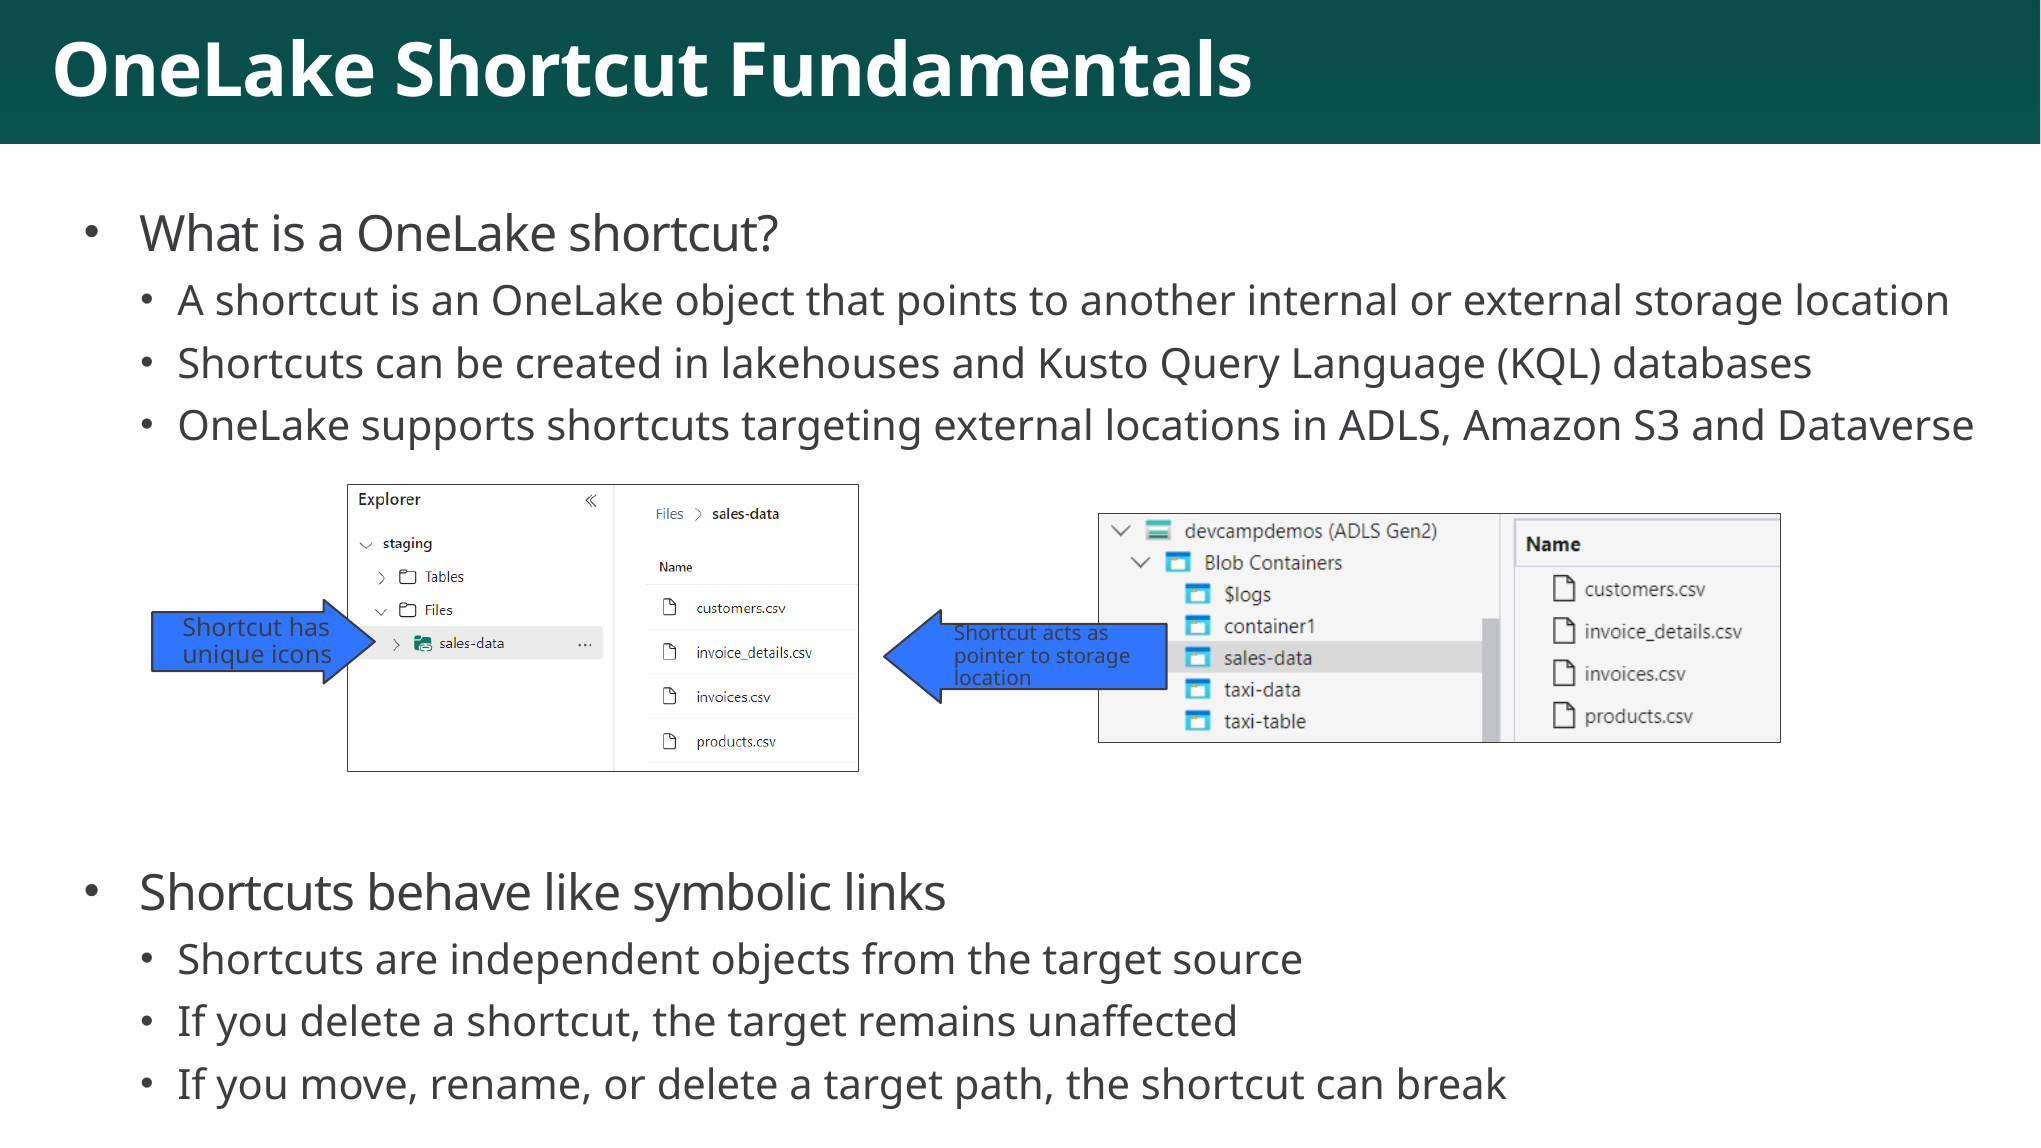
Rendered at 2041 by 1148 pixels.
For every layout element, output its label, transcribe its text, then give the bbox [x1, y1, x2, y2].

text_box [883, 513, 1782, 743]
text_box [151, 484, 859, 772]
list What is a OneLake shortcut? A shortcut is an OneLake object that points to another internal or external storage location Shortcuts can be created in lakehouses and Kusto Query Language (KQL) databases OneLake supports shortcuts targeting external locations in ADLS, Amazon S3 and Dataverse Shortcuts behave like symbolic links Shortcuts are independent objects from the target source If you delete a shortcut, the target remains unaffected If you move, rename, or delete a target path, the shortcut can break [83, 201, 1988, 1065]
title OneLake Shortcut Fundamentals [51, 31, 1988, 113]
